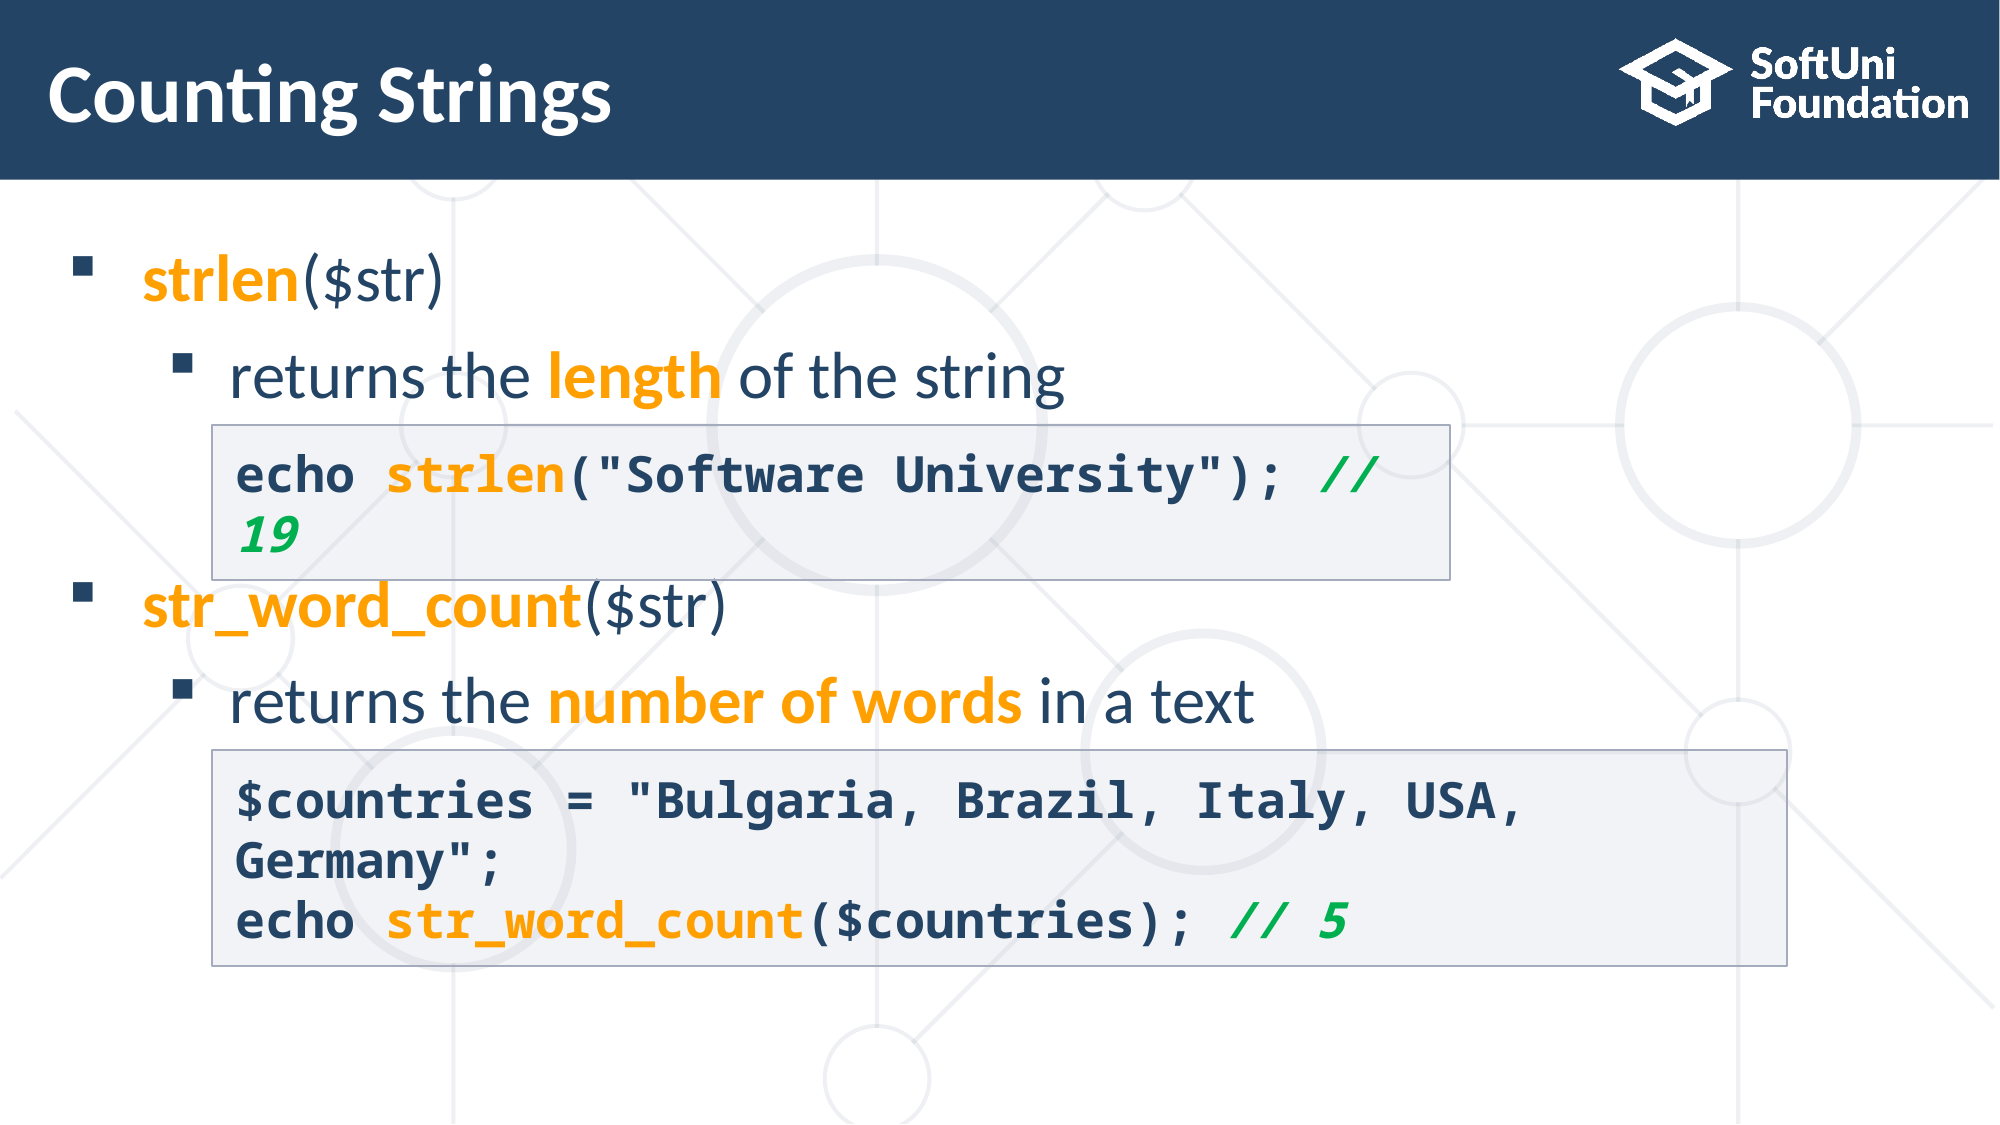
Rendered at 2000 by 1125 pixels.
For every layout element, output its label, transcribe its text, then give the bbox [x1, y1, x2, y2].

text_box echo strlen("Software University"); // 19 [212, 424, 1450, 581]
picture [1618, 38, 1968, 126]
list strlen($str) returns the length of the string str_word_count($str) returns the number of words in a text [49, 224, 1937, 1103]
title Counting Strings [31, 16, 1591, 162]
text_box $countries = "Bulgaria, Brazil, Italy, USA, Germany"; echo str_word_count($countries); // 5 [211, 750, 1788, 966]
